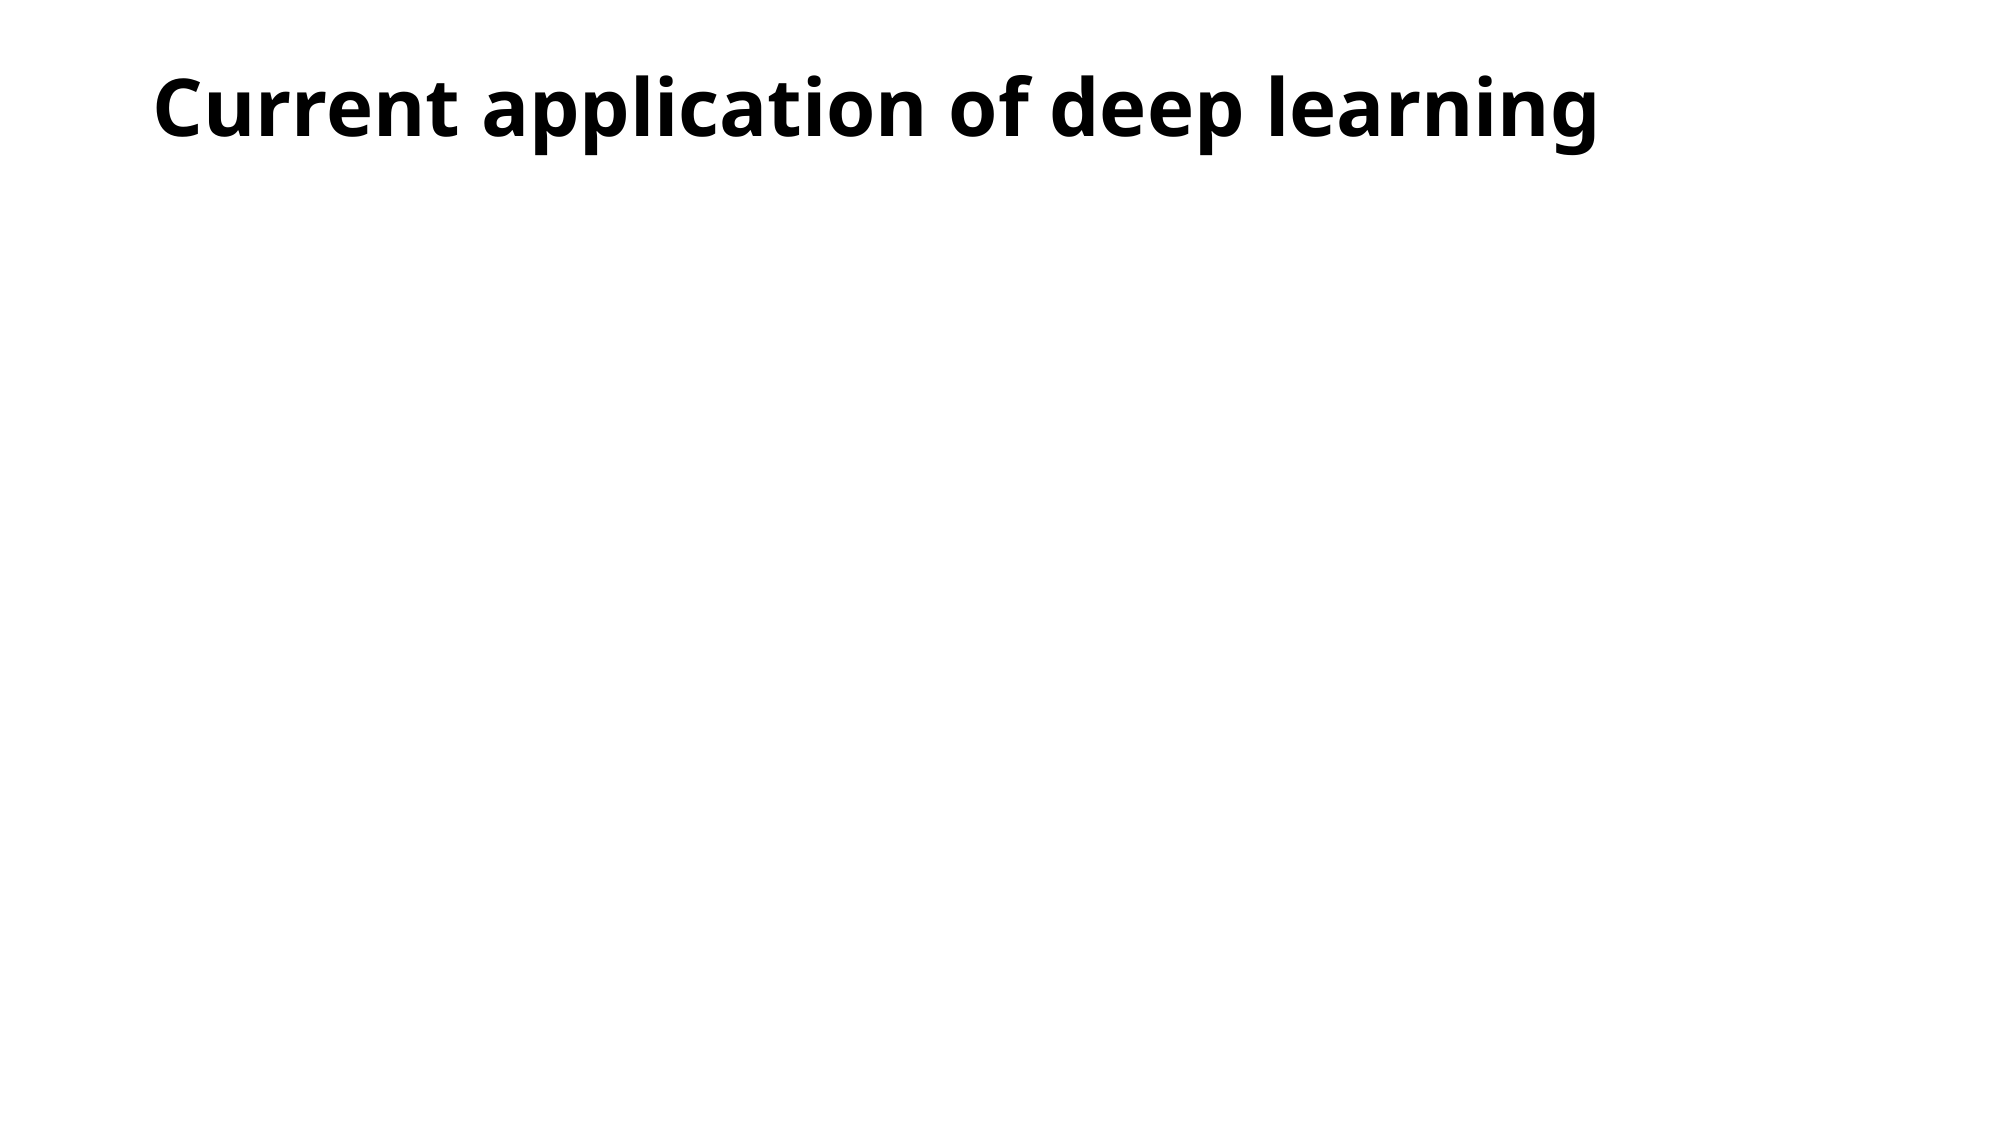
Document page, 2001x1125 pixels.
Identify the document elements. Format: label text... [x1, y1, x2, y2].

title Current application of deep learning [137, 59, 1863, 162]
